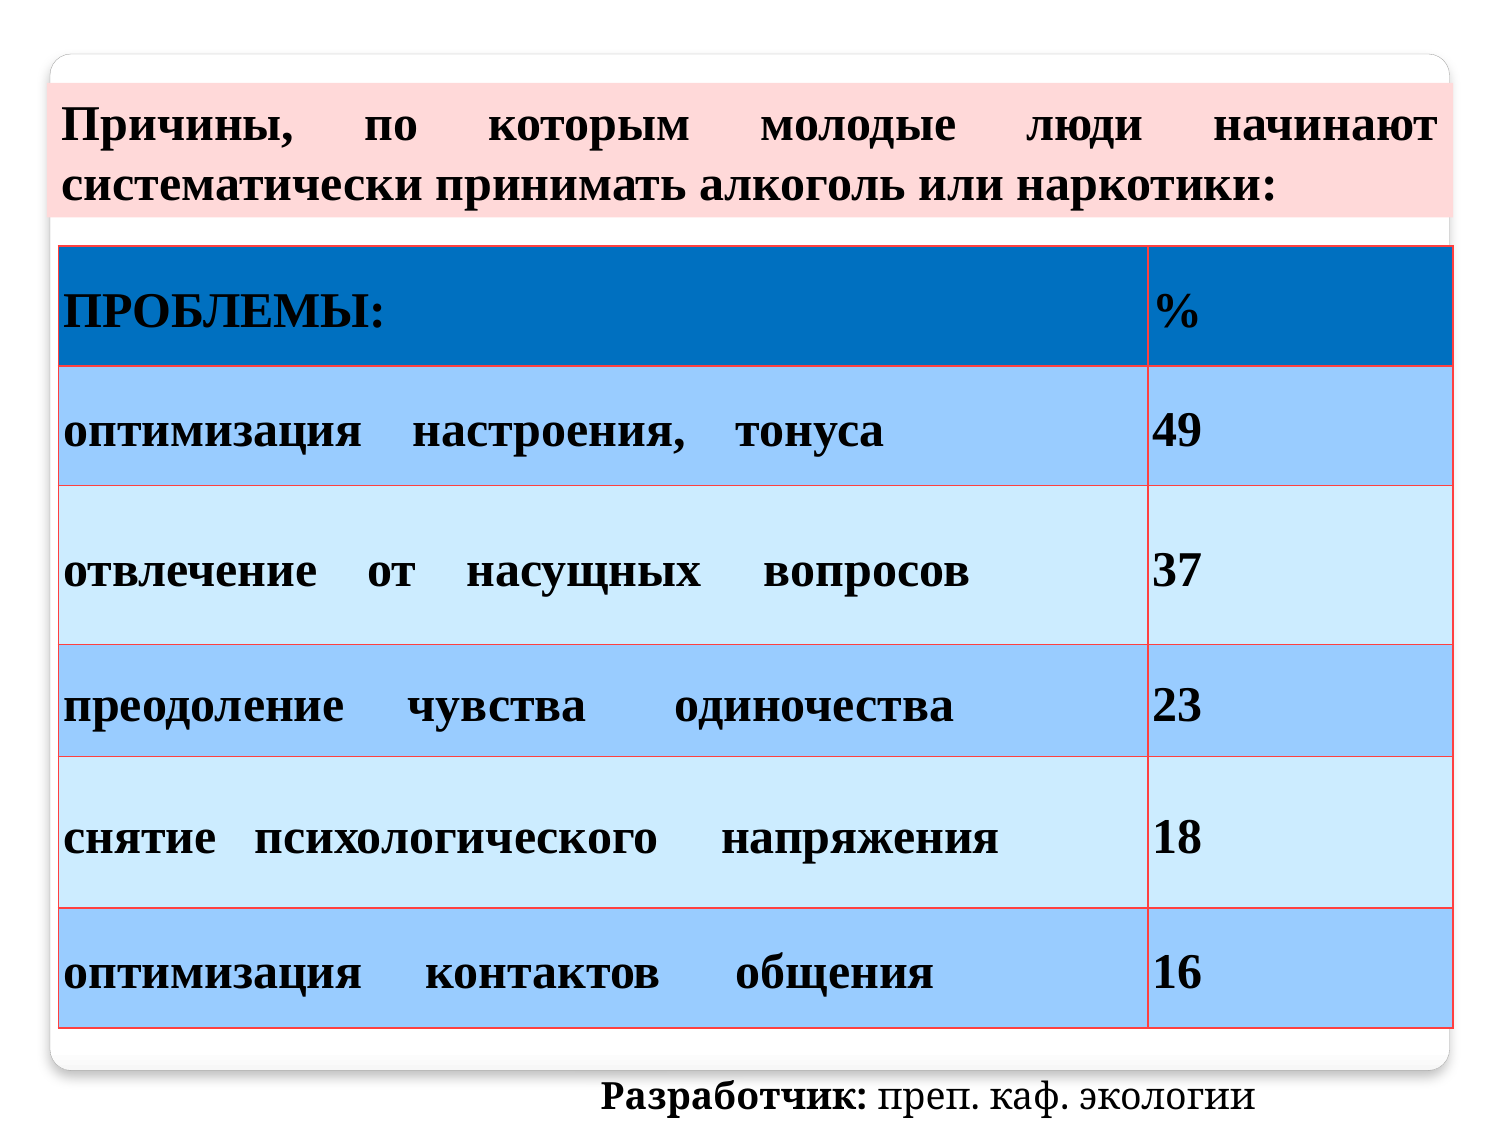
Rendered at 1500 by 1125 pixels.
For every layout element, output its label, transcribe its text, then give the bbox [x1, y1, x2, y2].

table_header ПРОБЛЕМЫ: [59, 247, 1147, 365]
table_cell отвлечение от насущных вопросов [59, 486, 1147, 644]
table_cell 16 [1149, 909, 1452, 1027]
table_cell оптимизация контактов общения [59, 909, 1147, 1027]
table_cell снятие психологического напряжения [59, 757, 1147, 907]
text_box Разработчик: преп. каф. экологии Кирвель П.И. [585, 1064, 1419, 1125]
table_cell преодоление чувства одиночества [59, 645, 1147, 756]
table_header % [1149, 247, 1452, 365]
table_cell 49 [1149, 367, 1452, 485]
table_cell оптимизация настроения, тонуса [59, 367, 1147, 485]
table_cell 37 [1149, 486, 1452, 644]
text_box Причины, по которым молодые люди начинают систематически принимать алкоголь или наркотики: [46, 82, 1454, 218]
table_cell 23 [1149, 645, 1452, 756]
table_cell 18 [1149, 757, 1452, 907]
